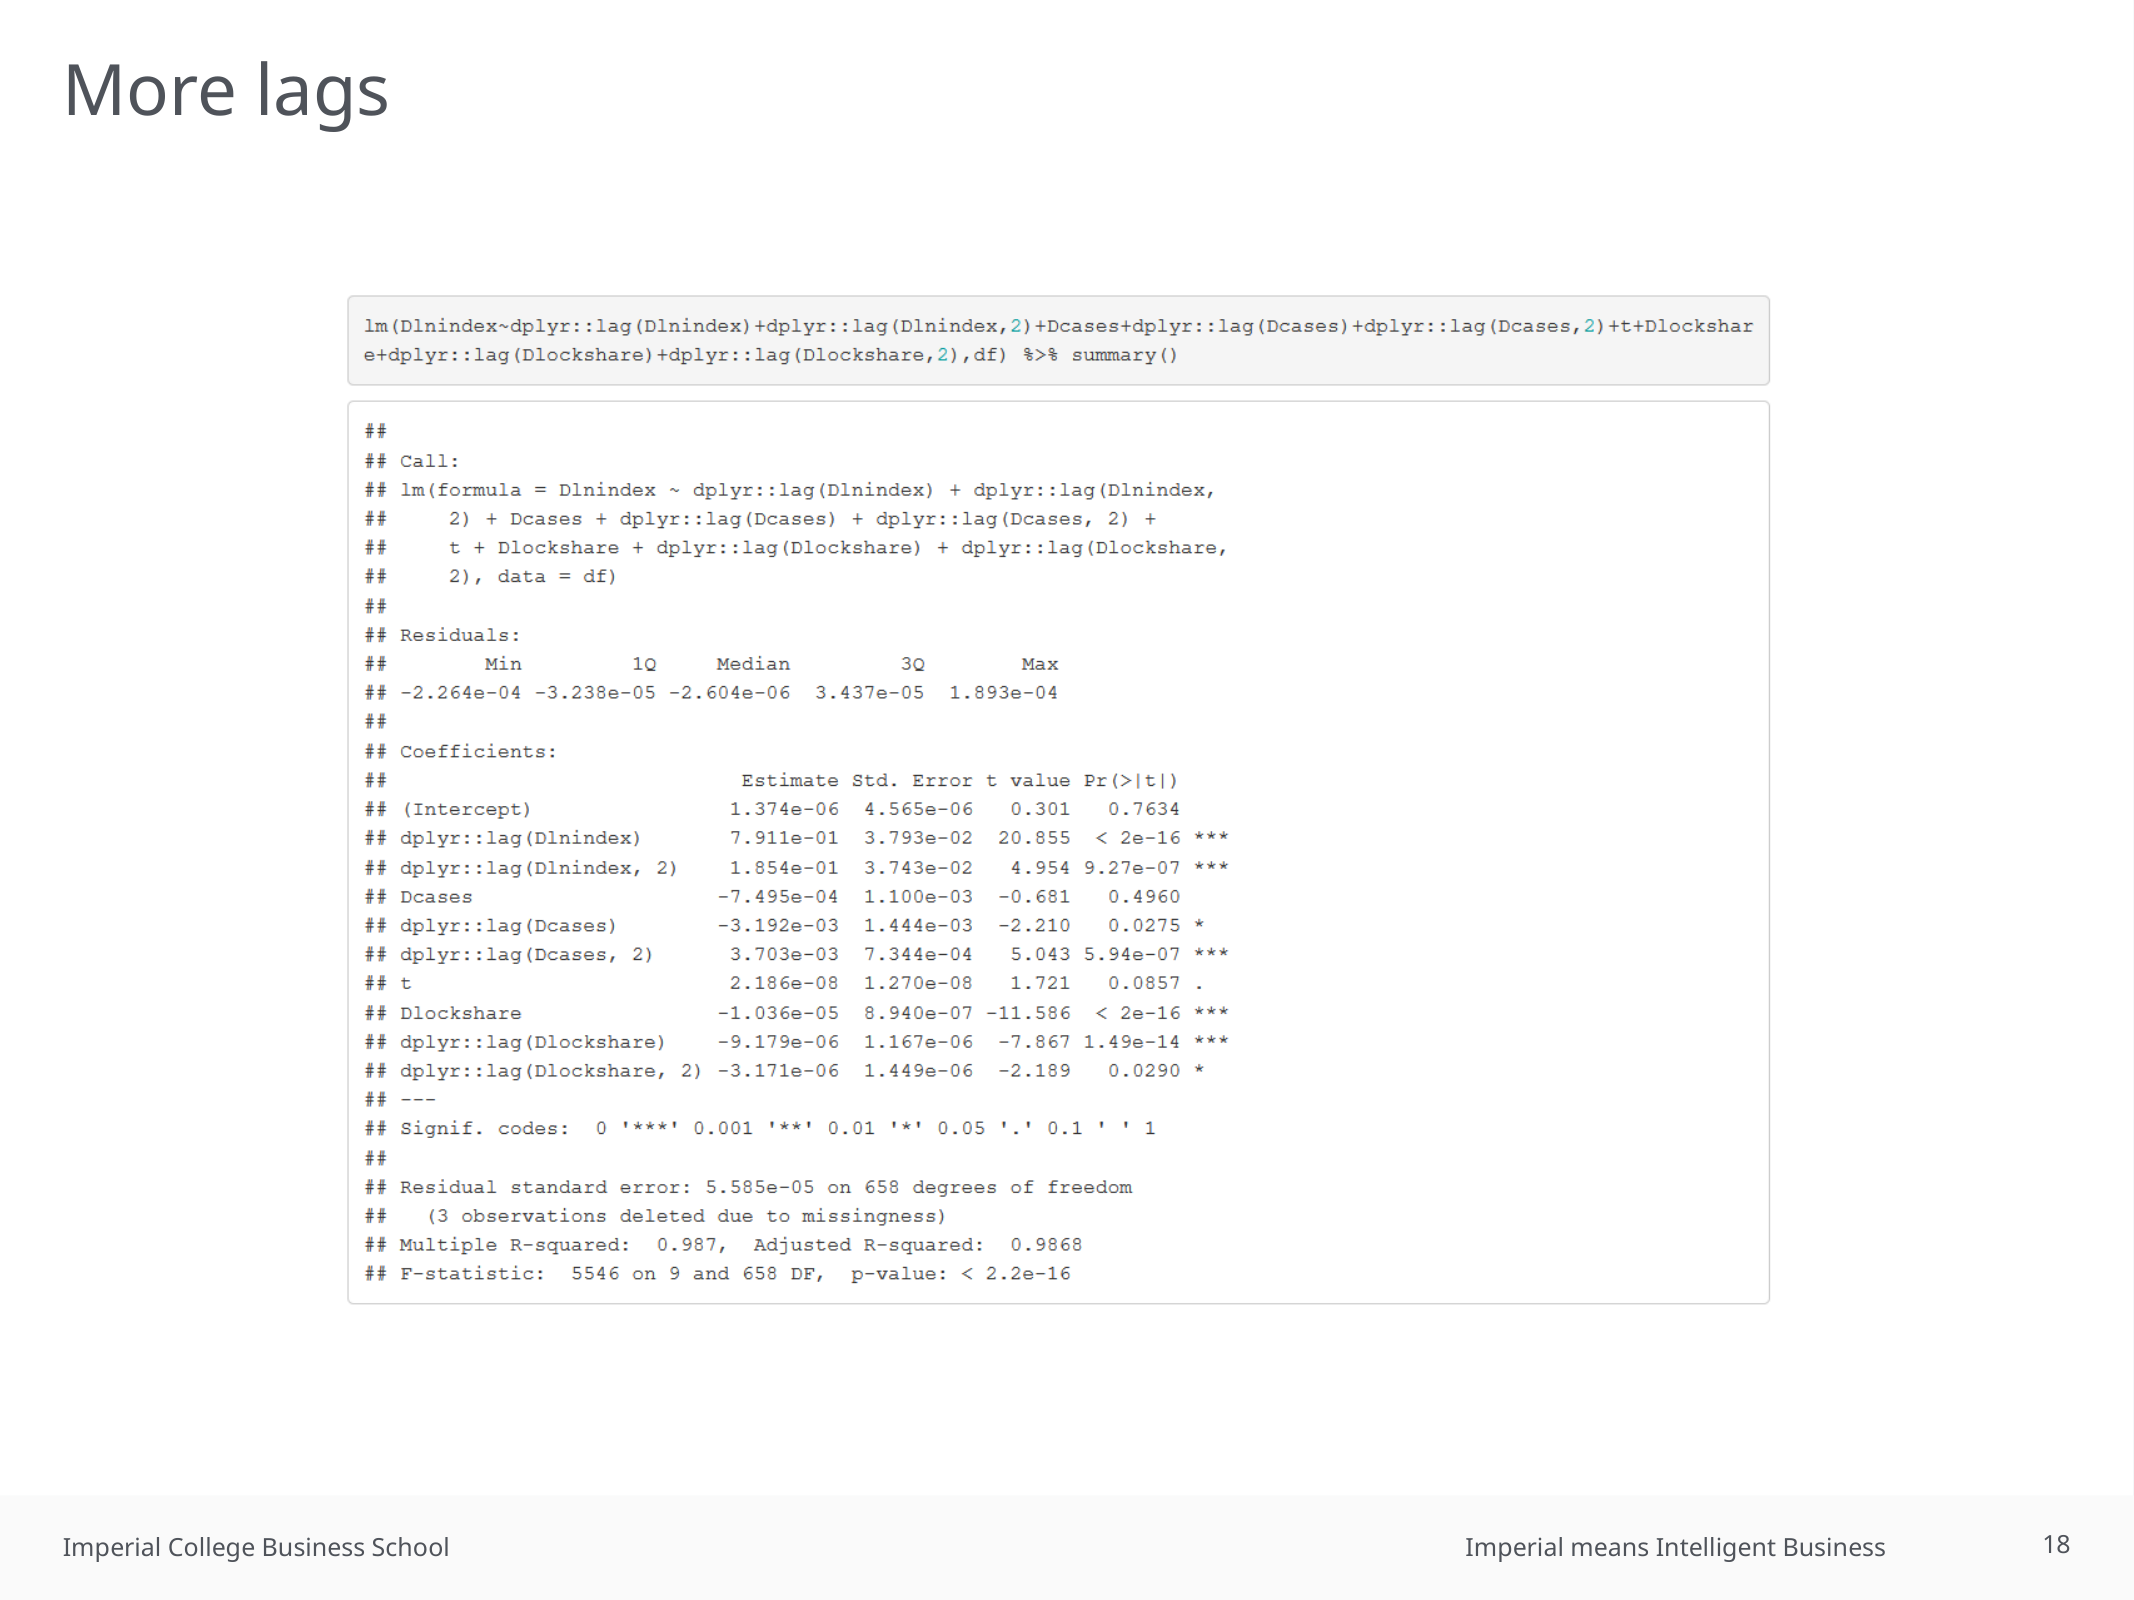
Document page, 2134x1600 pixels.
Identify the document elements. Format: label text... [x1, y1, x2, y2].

picture [330, 288, 1804, 1312]
title More lags [62, 50, 2071, 143]
